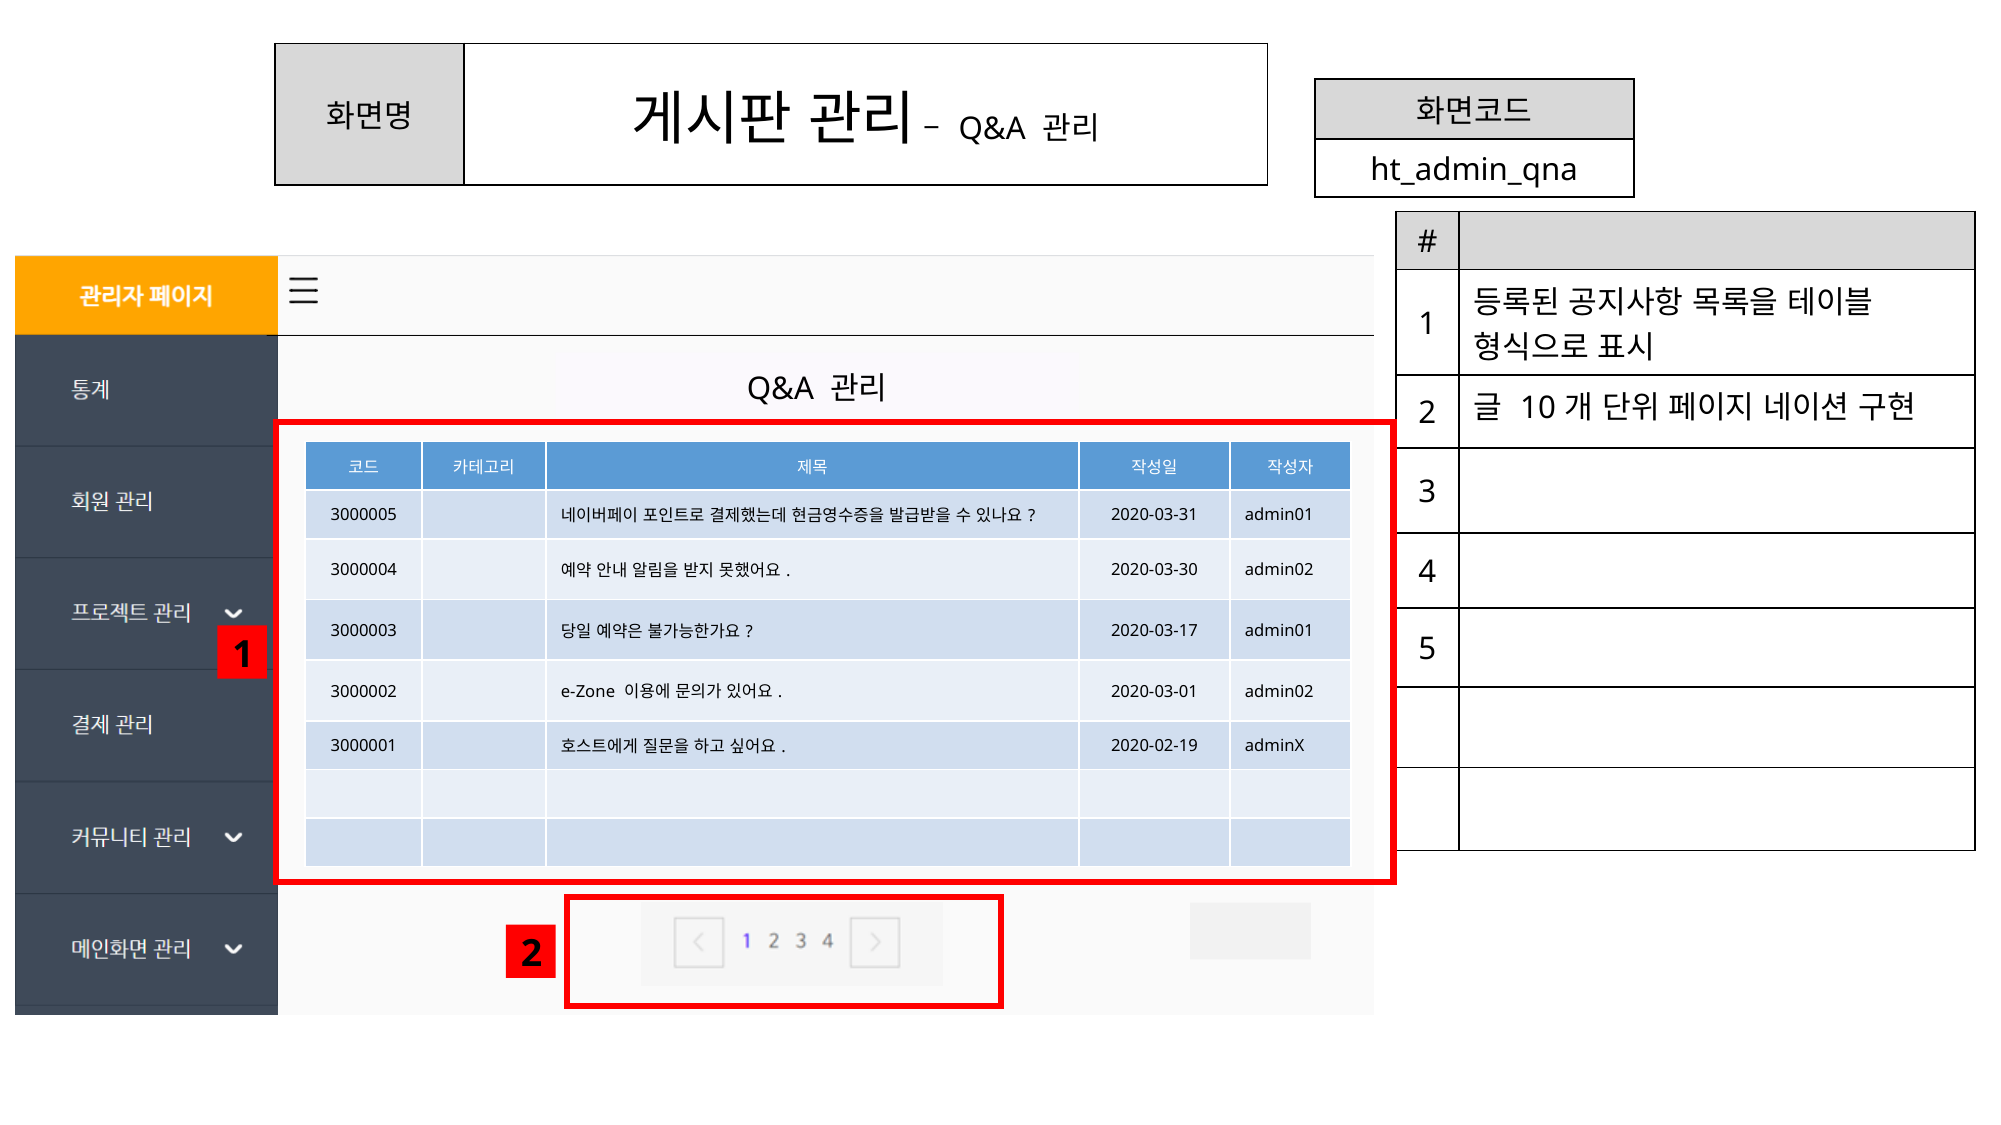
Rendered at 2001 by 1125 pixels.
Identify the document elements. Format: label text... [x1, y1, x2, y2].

table_cell 3 [1397, 449, 1458, 532]
picture [15, 251, 1374, 1015]
table_cell 등록된 공지사항 목록을 테이블 형식으로 표시 [1460, 270, 1974, 374]
text_box [1374, 421, 1395, 883]
table_header # [1397, 212, 1458, 269]
table_cell 1 [1397, 270, 1458, 374]
table_cell 4 [1397, 534, 1458, 607]
table_cell [1460, 688, 1974, 767]
table_header 화면코드 [1316, 80, 1633, 138]
table_cell [1397, 688, 1458, 767]
table_header [1460, 212, 1974, 269]
table_cell [1397, 768, 1458, 850]
table_header 게시판 관리 – Q&A 관리 [465, 44, 1267, 184]
table_cell 5 [1397, 609, 1458, 686]
table_cell [1460, 534, 1974, 607]
table_cell 2 [1397, 376, 1458, 447]
table_cell 글 10개 단위 페이지 네이션 구현 [1460, 376, 1974, 447]
table_cell ht_admin_qna [1316, 140, 1633, 196]
table_cell [1460, 609, 1974, 686]
table_cell [1460, 768, 1974, 850]
table_header 화면명 [276, 44, 463, 184]
table_cell [1460, 449, 1974, 532]
